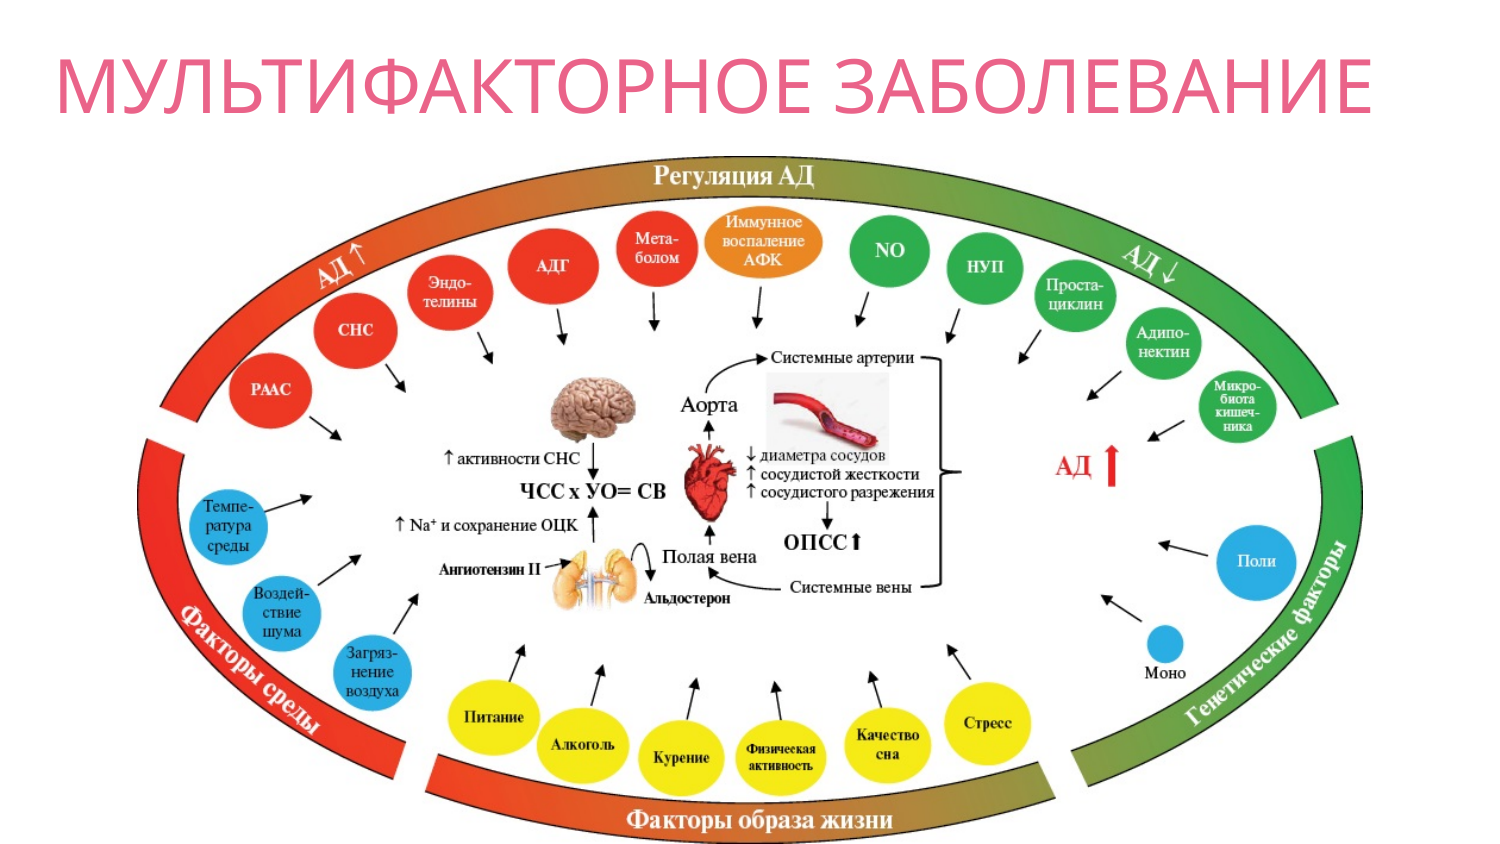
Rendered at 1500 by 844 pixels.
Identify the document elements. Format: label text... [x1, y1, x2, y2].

picture [137, 156, 1363, 844]
text_box МУЛЬТИФАКТОРНОЕ ЗАБОЛЕВАНИЕ [38, 23, 1462, 144]
